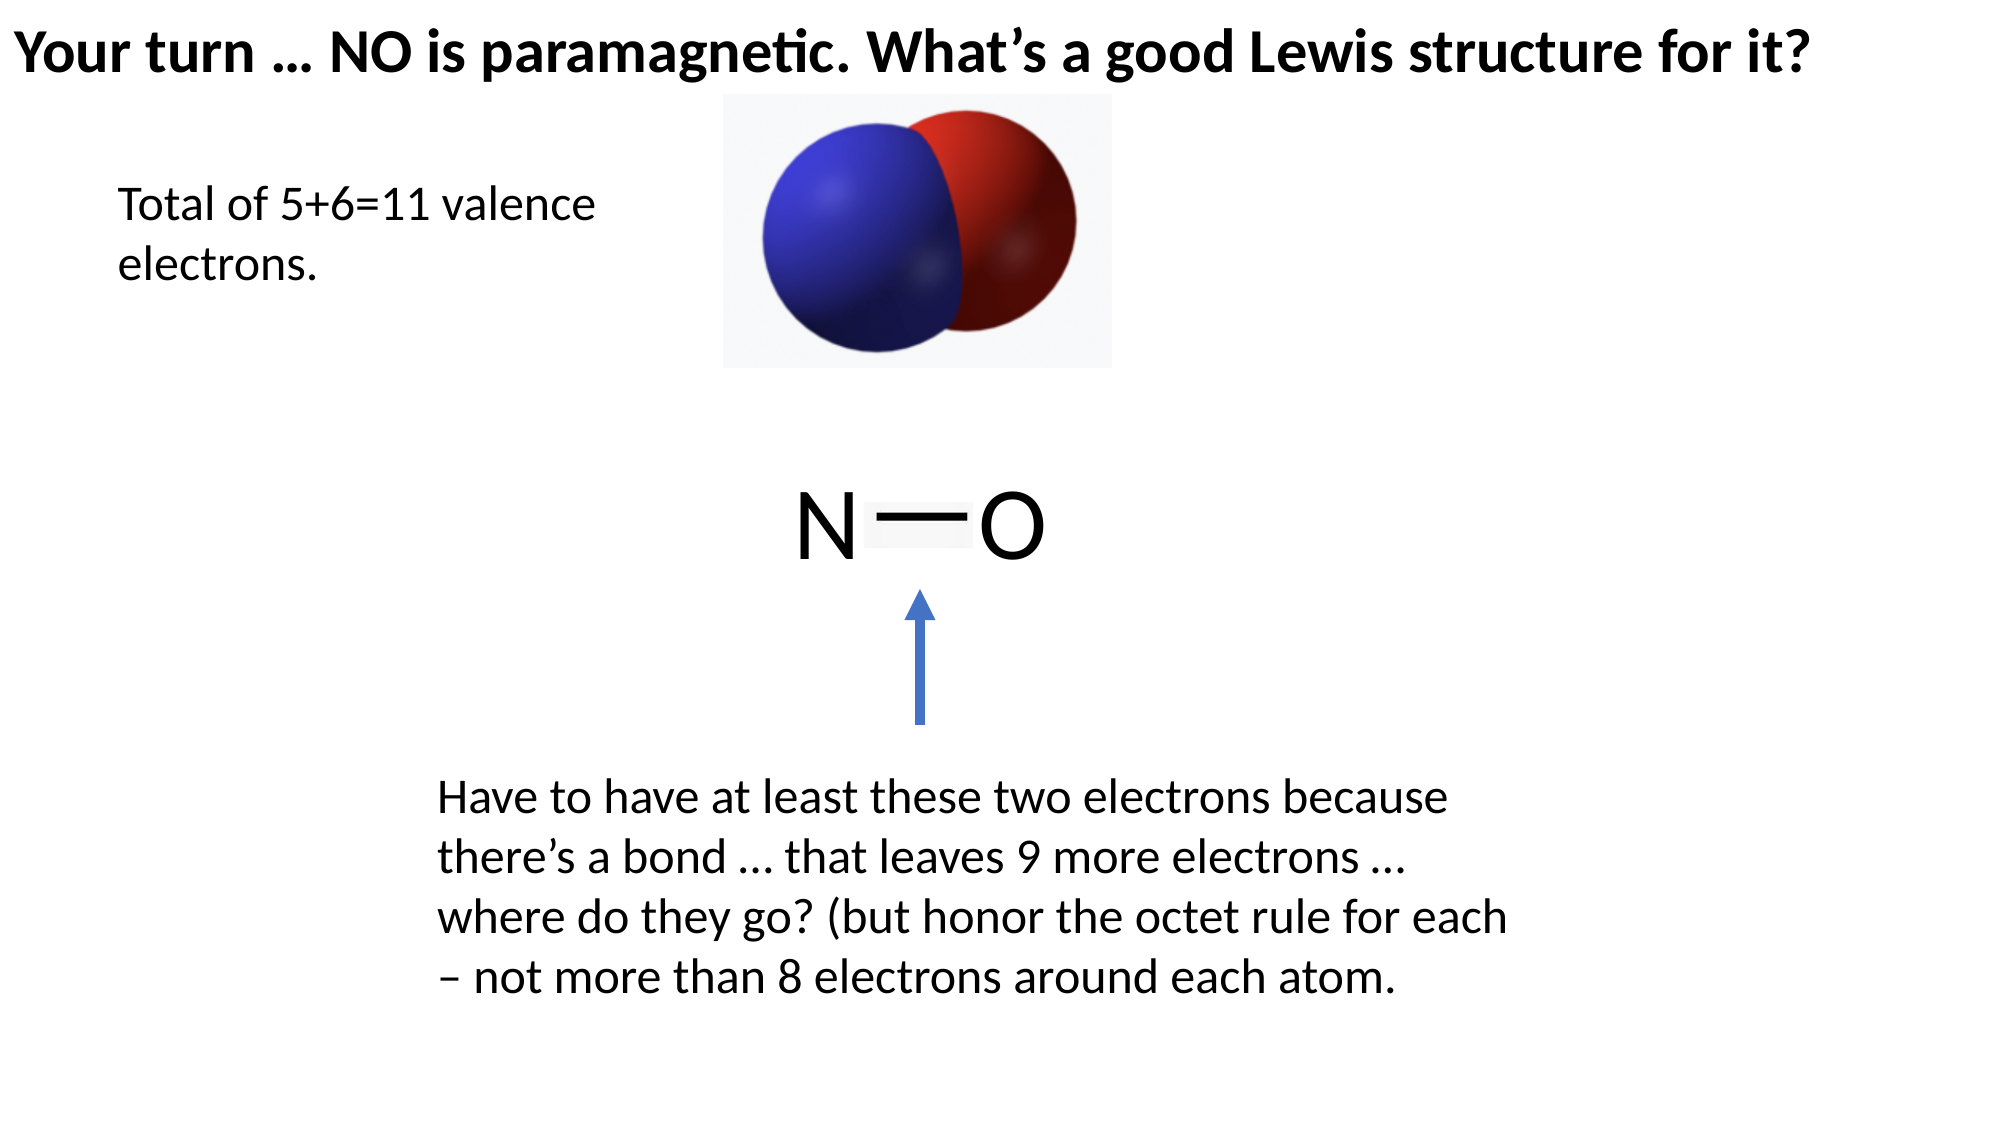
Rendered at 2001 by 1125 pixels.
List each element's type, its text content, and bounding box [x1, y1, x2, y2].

picture [723, 94, 1112, 368]
text_box Total of 5+6=11 valence electrons. [102, 162, 663, 298]
text_box Have to have at least these two electrons because there’s a bond … that leaves 9 more electrons … where do they go? (but honor the octet rule for each – not more than 8 electrons around each atom. [422, 755, 1524, 1011]
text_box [779, 447, 1265, 589]
text_box Your turn … NO is paramagnetic. What’s a good Lewis structure for it? [0, 3, 1969, 93]
